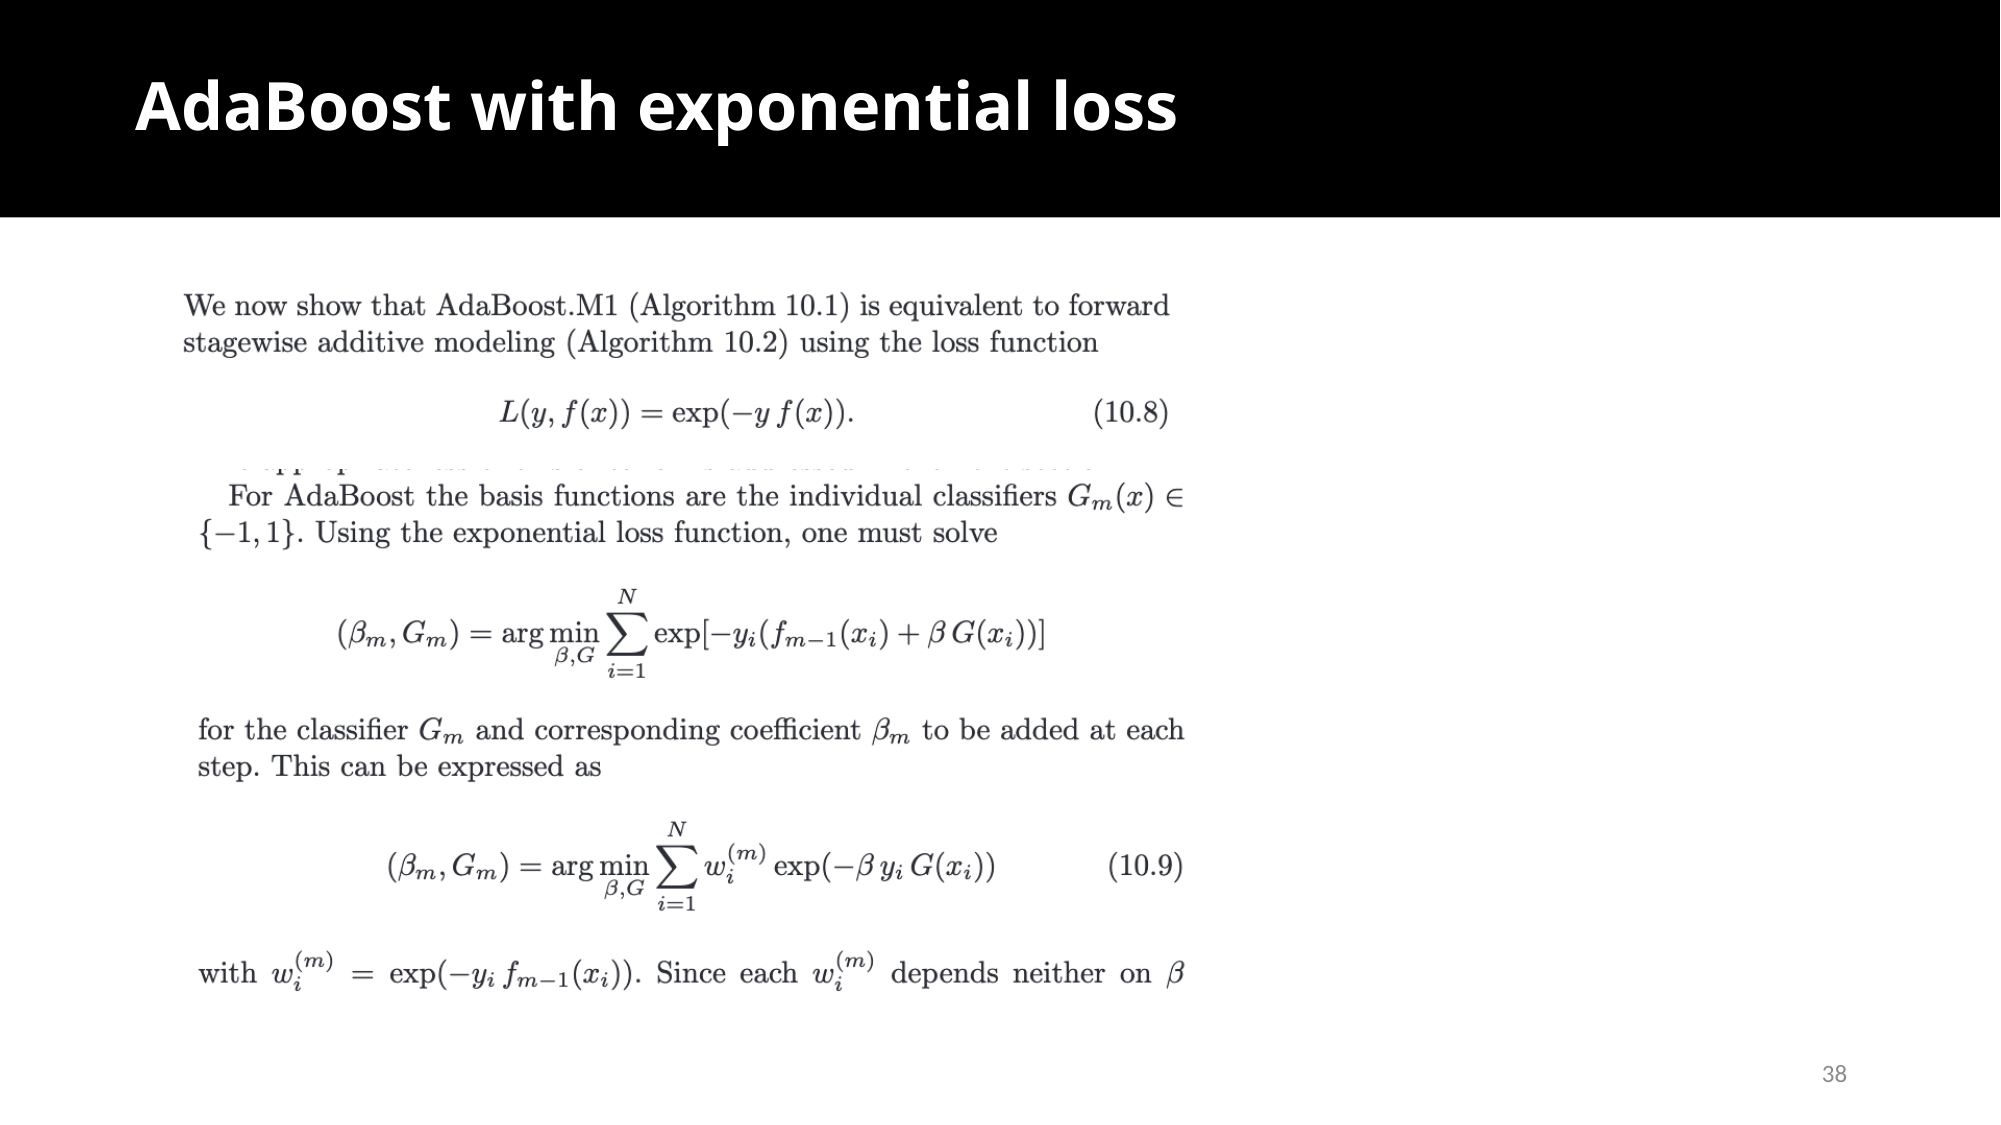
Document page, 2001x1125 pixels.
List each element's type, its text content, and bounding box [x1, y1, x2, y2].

slide_number 38 [1412, 1042, 1863, 1103]
title AdaBoost with exponential loss [0, 0, 2000, 218]
picture [137, 263, 1221, 453]
picture [156, 469, 1221, 993]
